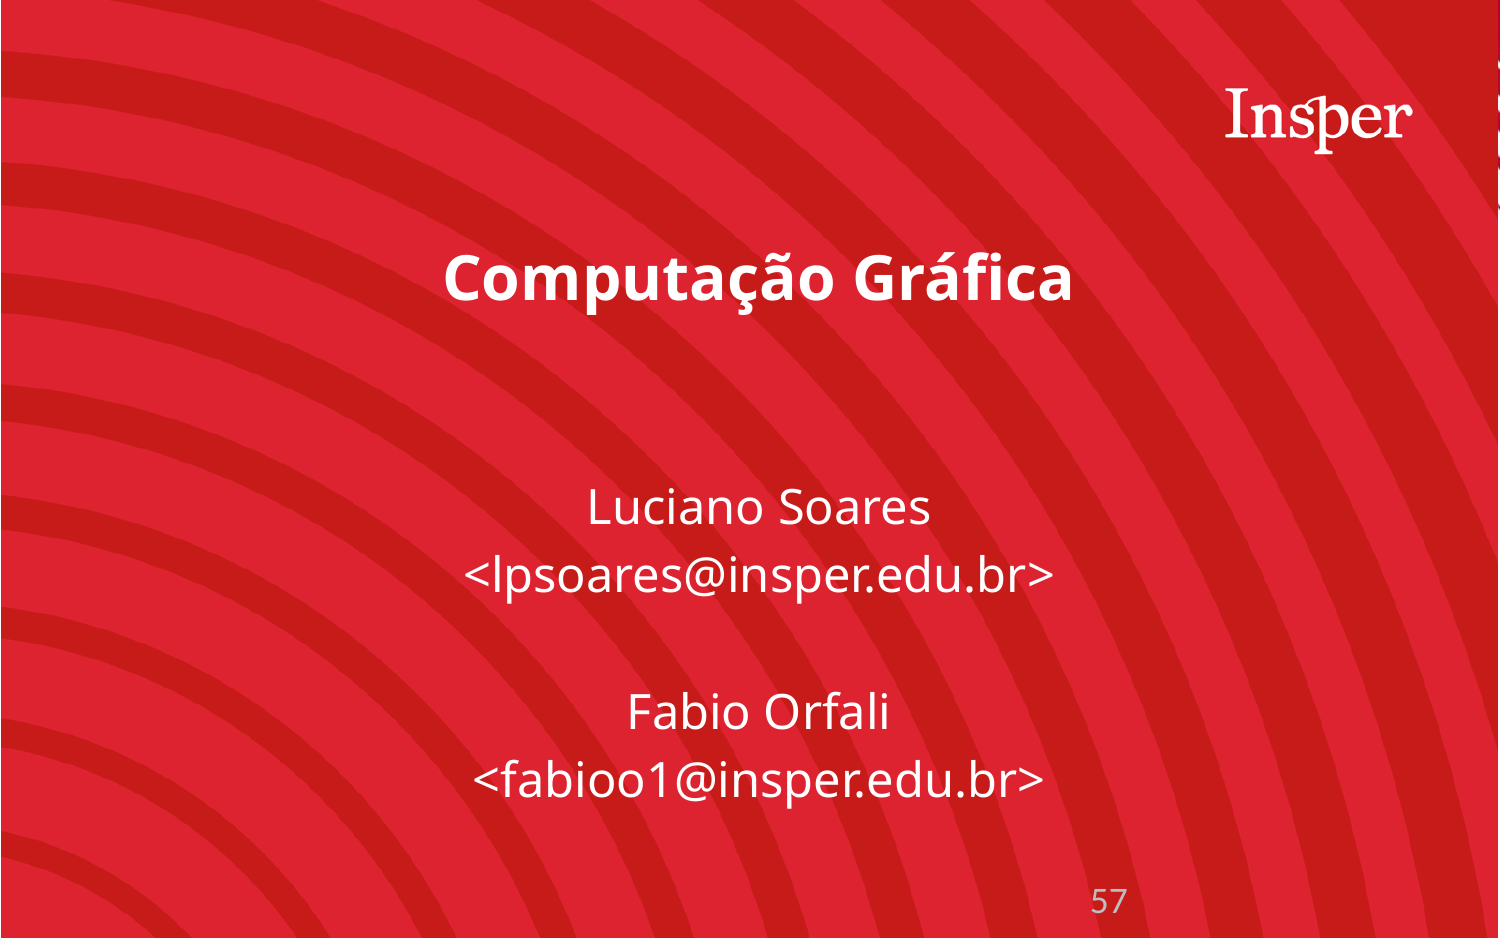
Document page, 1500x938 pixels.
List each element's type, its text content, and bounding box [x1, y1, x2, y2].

picture [1, 0, 1500, 938]
slide_number ‹#› [1074, 868, 1425, 919]
list Computação Gráfica [156, 230, 1362, 328]
list Luciano Soares <lpsoares@insper.edu.br> Fabio Orfali <fabioo1@insper.edu.br> [257, 468, 1262, 846]
